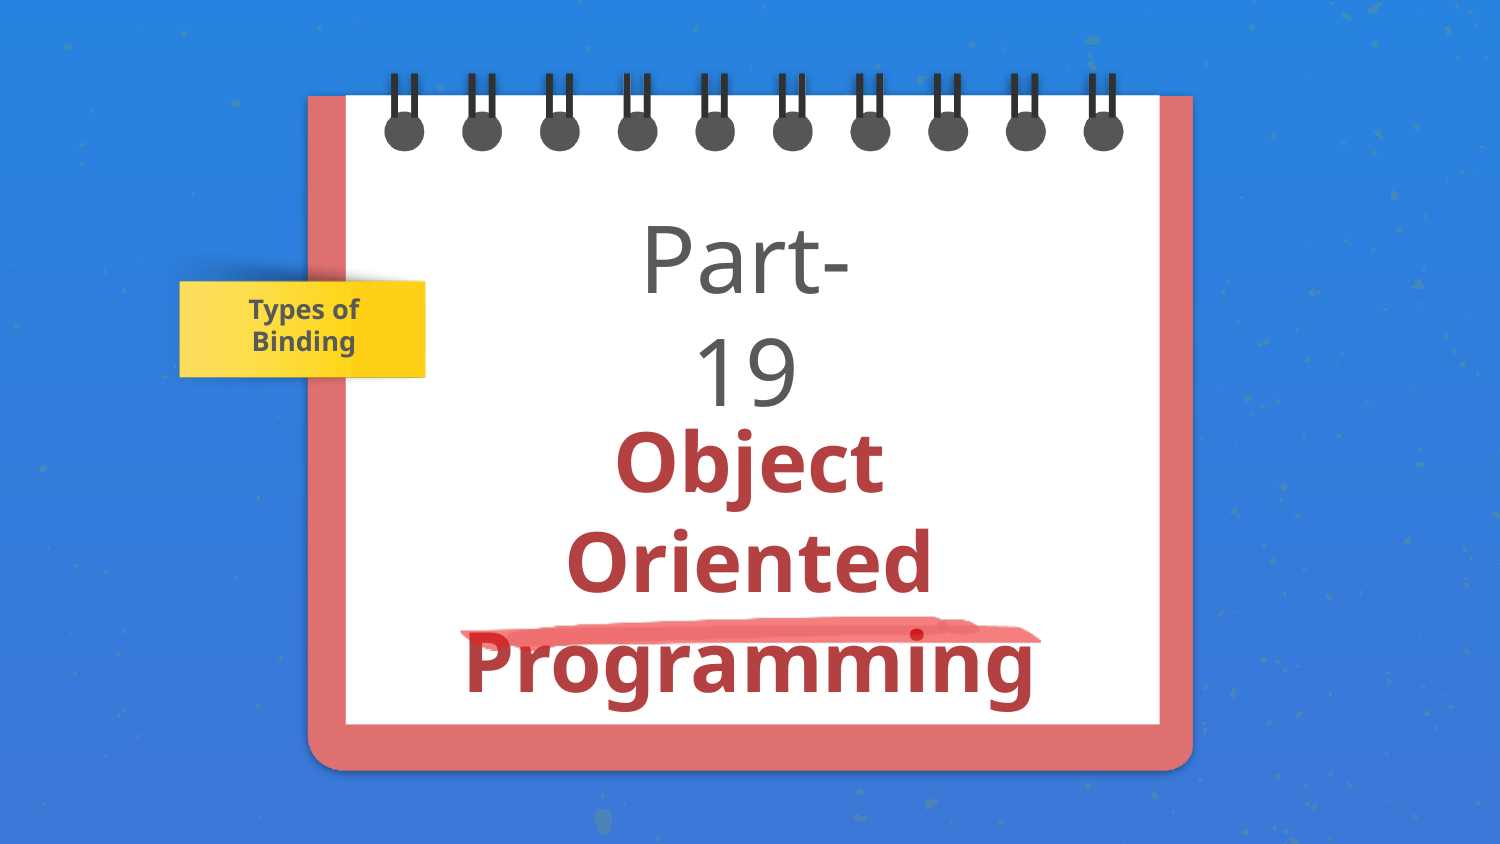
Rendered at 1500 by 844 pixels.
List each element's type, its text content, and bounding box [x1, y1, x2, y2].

picture [136, 73, 1193, 771]
title Object Oriented Programming [438, 394, 1062, 529]
title Part-19 [573, 230, 918, 395]
